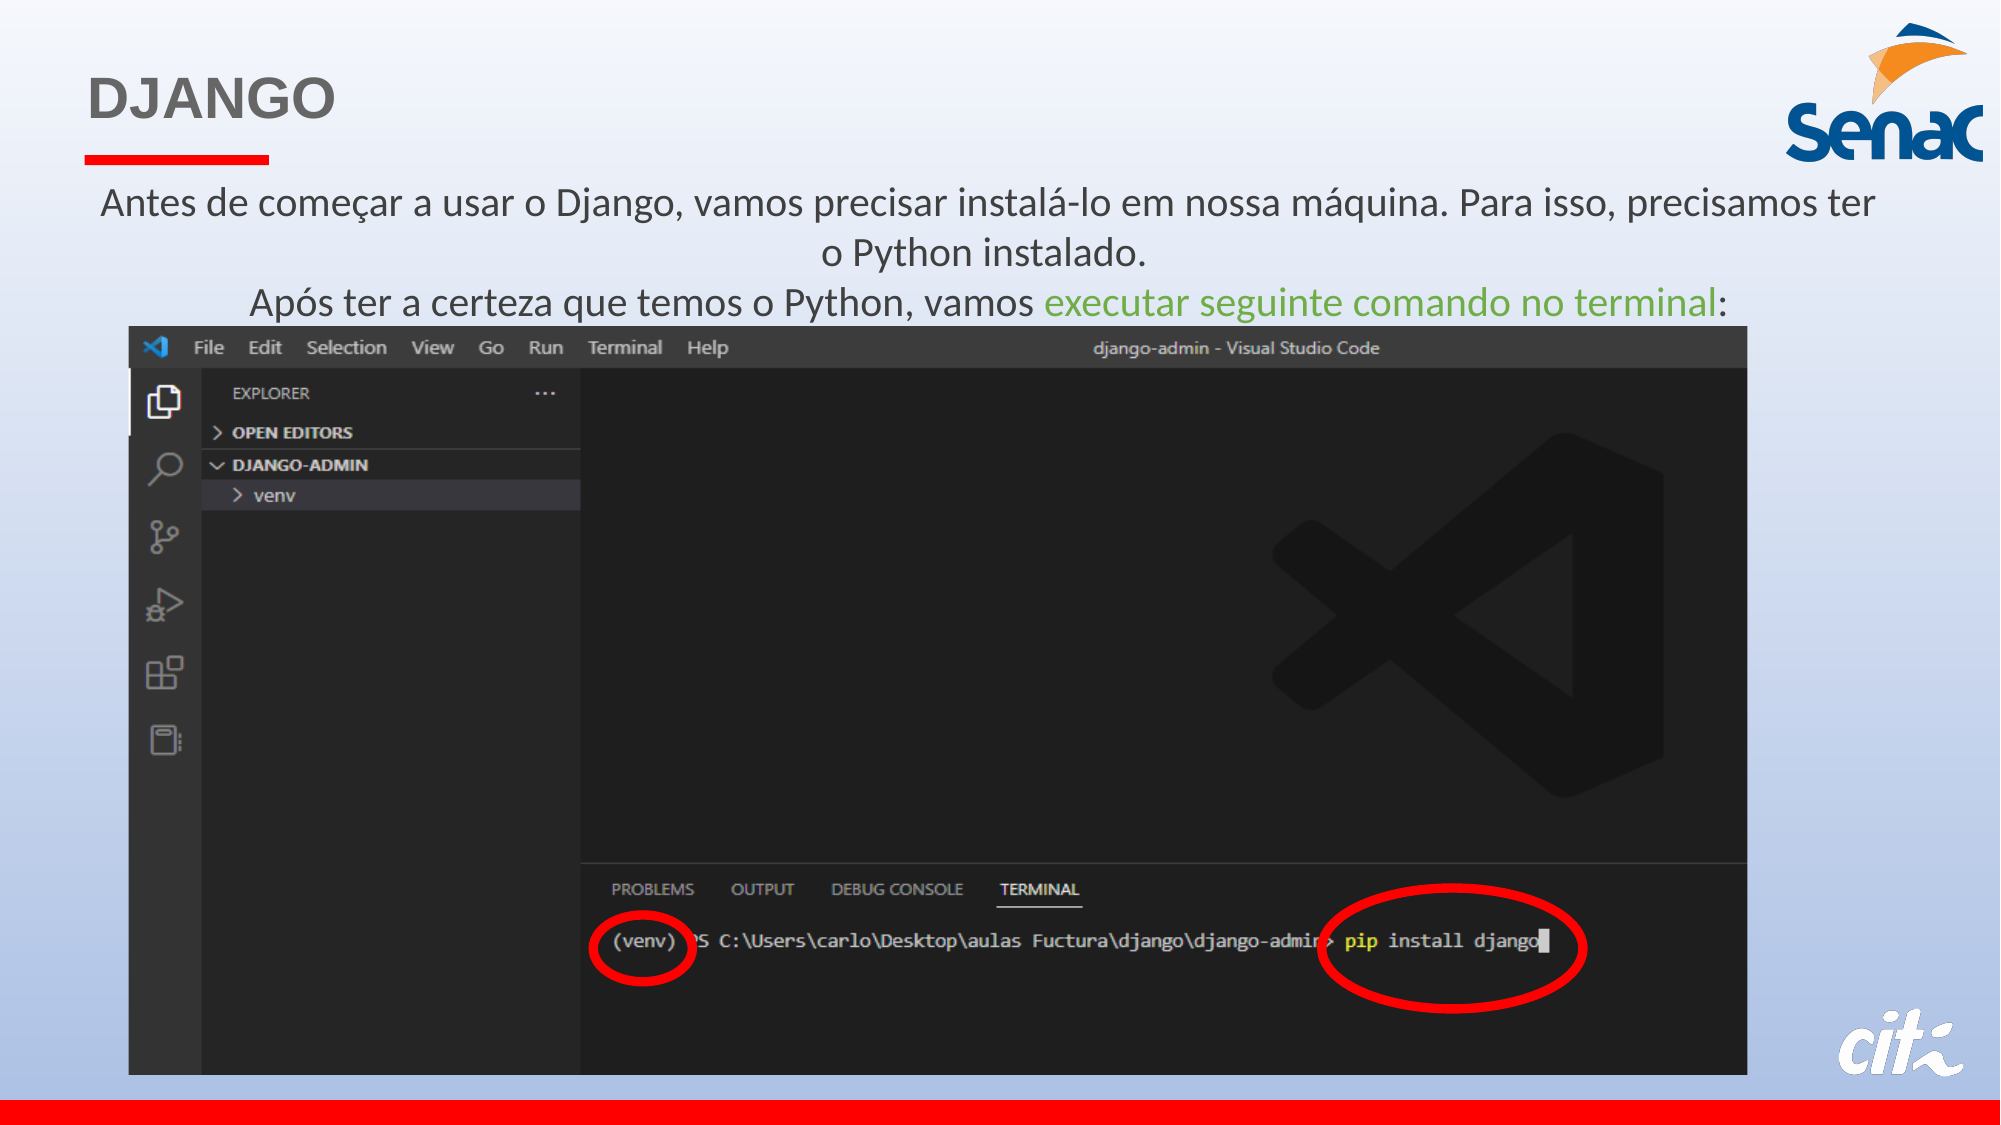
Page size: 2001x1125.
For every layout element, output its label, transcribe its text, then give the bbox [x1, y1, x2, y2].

text_box Antes de começar a usar o Django, vamos precisar instalá-lo em nossa máquina. Para isso, precisamos ter o Python instalado. Após ter a certeza que temos o Python, vamos executar seguinte comando no terminal: [84, 167, 1894, 333]
picture [1838, 1008, 1964, 1077]
picture [1785, 23, 1983, 162]
text_box [84, 155, 269, 166]
text_box [0, 1100, 2000, 1125]
text_box DJANGO [87, 59, 579, 140]
picture [128, 326, 1748, 1075]
